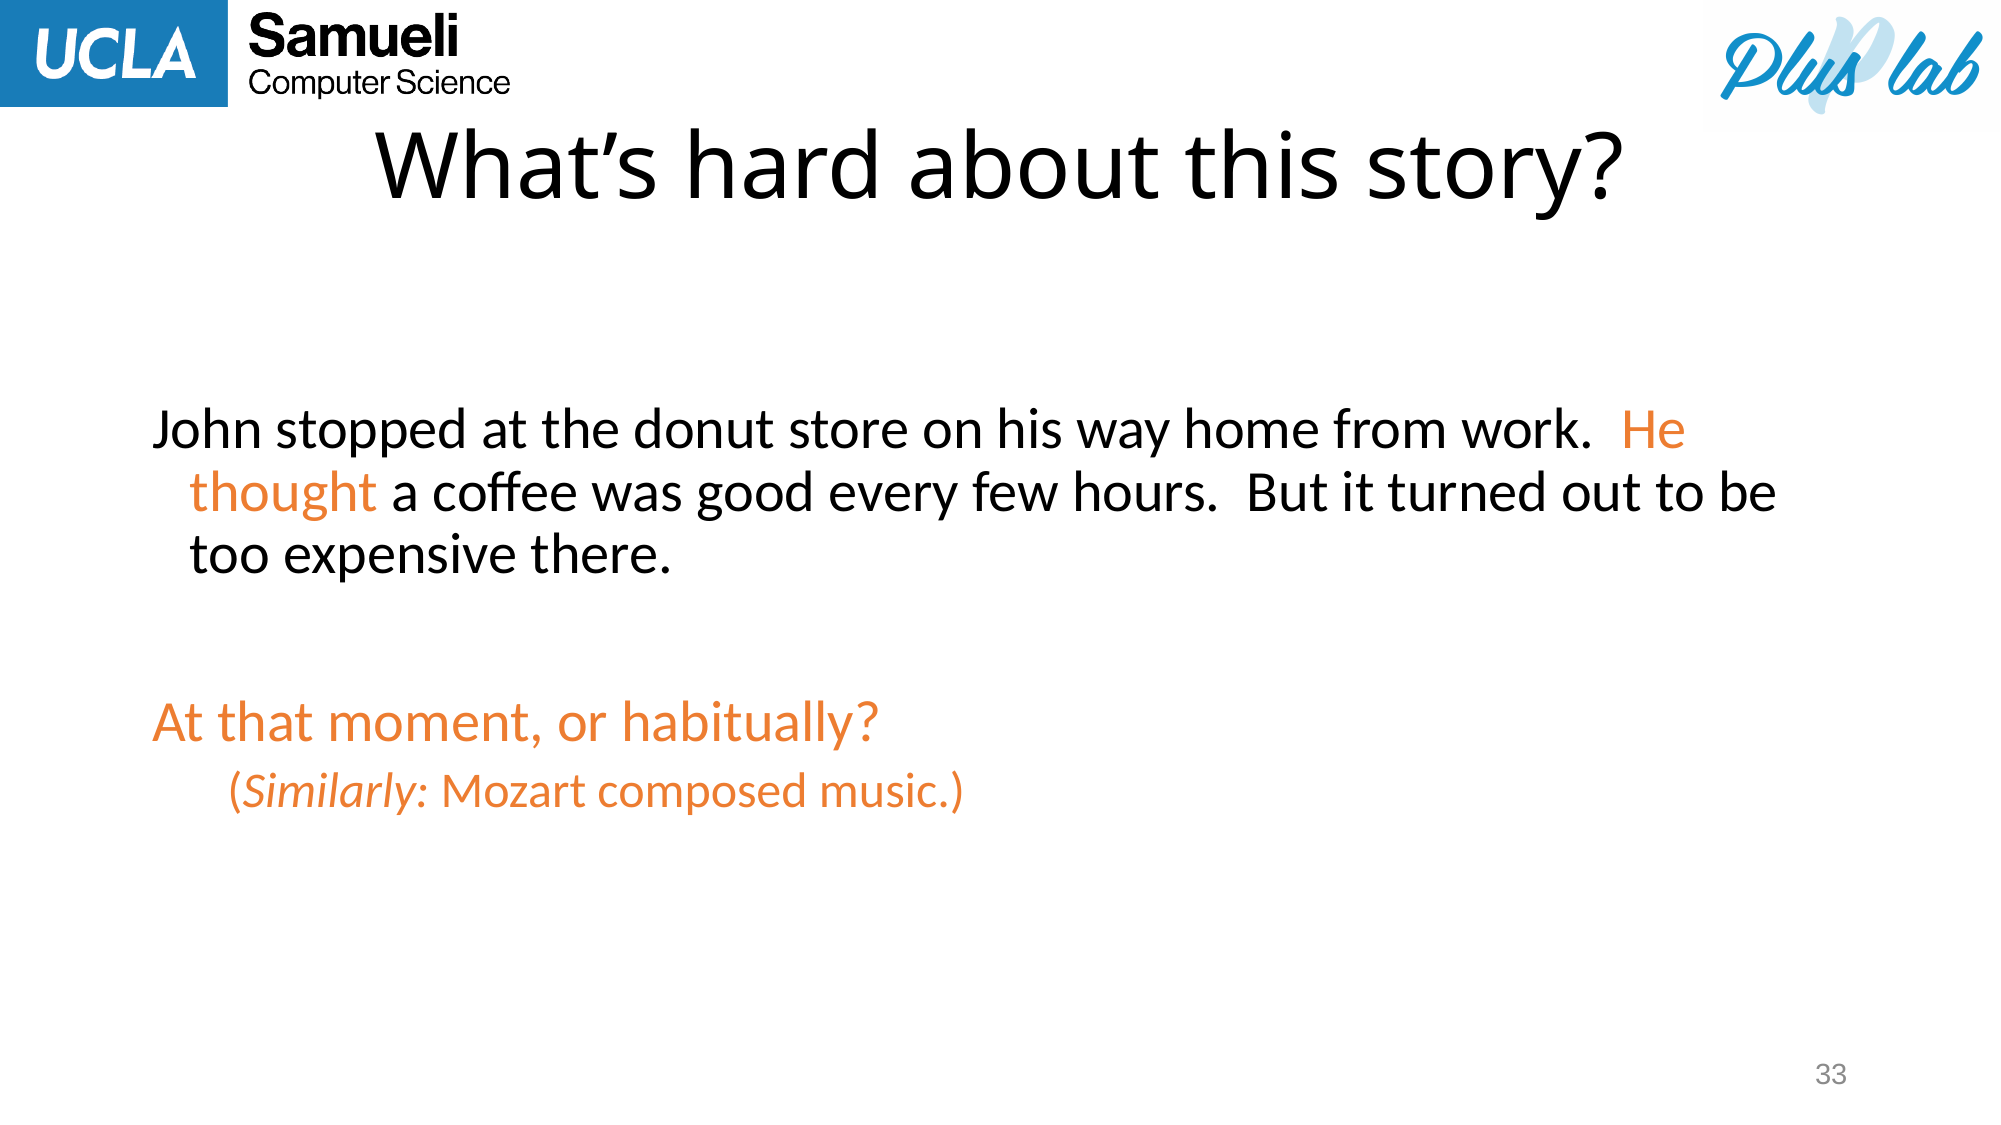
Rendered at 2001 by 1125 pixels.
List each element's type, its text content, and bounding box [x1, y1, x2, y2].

picture [0, 0, 510, 107]
picture [1703, 0, 2000, 132]
list John stopped at the donut store on his way home from work. He thought a coffee was good every few hours. But it turned out to be too expensive there. At that moment, or habitually? (Similarly: Mozart composed music.) [137, 299, 1863, 1014]
slide_number 33 [1412, 1042, 1863, 1103]
title What’s hard about this story? [137, 59, 1863, 278]
